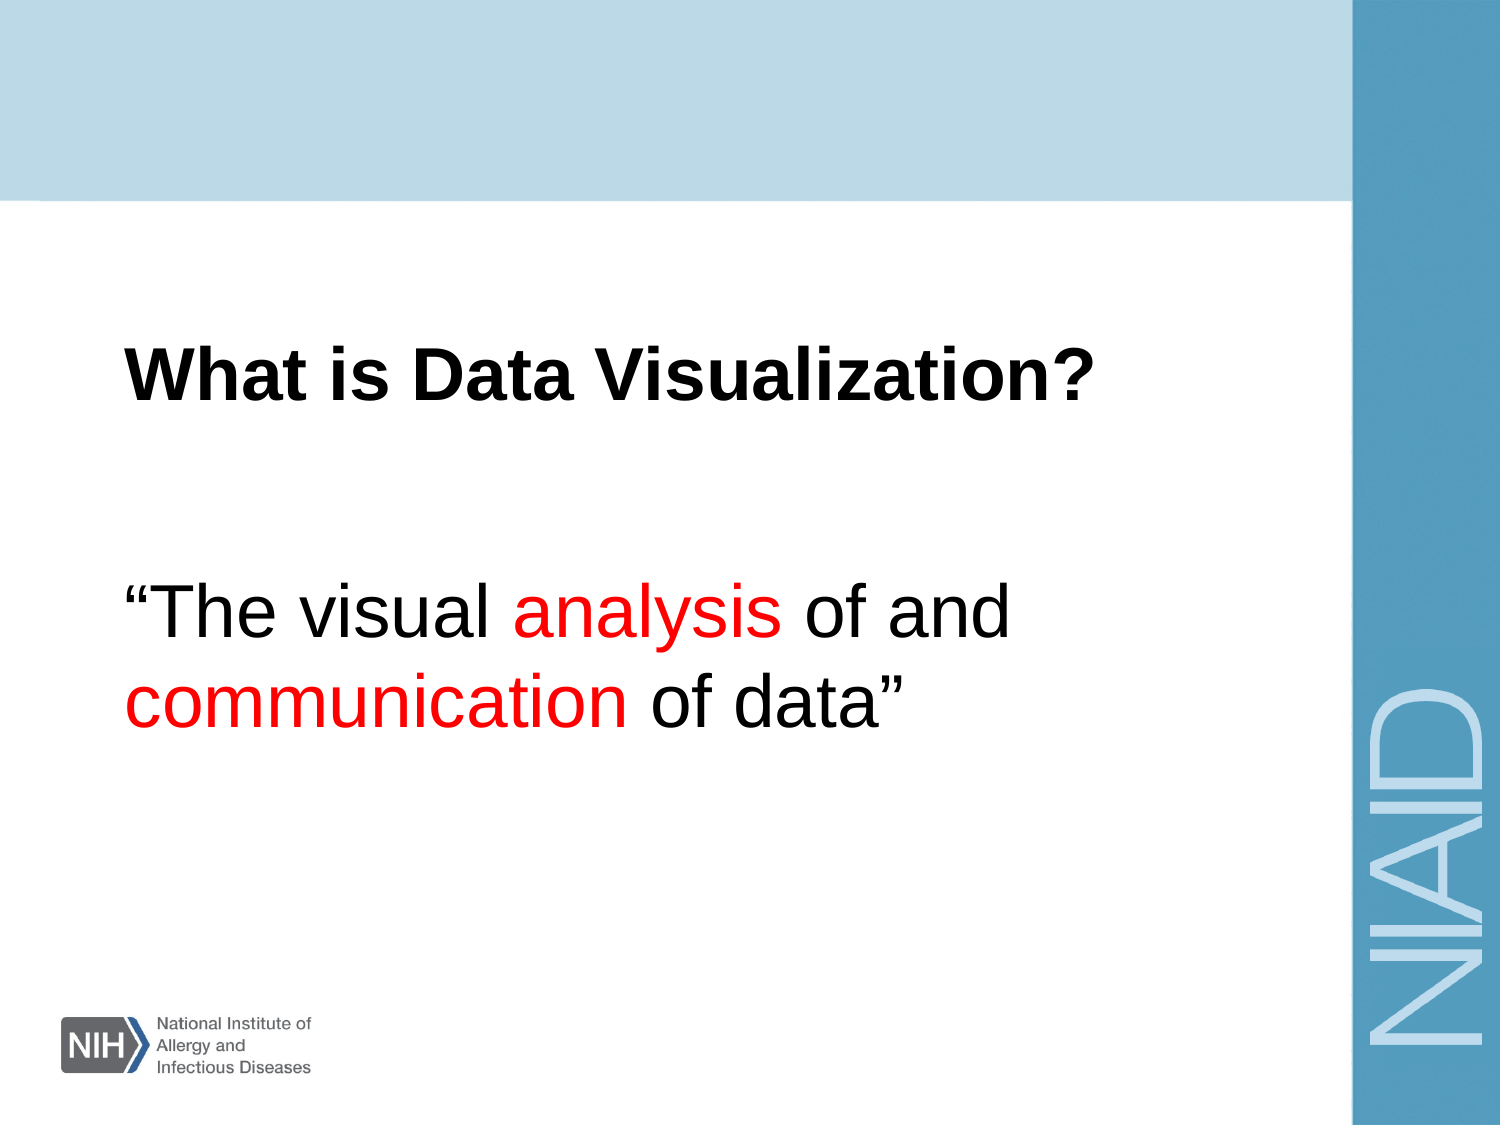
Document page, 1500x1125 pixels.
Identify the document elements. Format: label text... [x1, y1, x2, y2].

list “The visual analysis of and communication of data” [124, 562, 1187, 788]
title What is Data Visualization? [124, 325, 1187, 551]
picture [0, 0, 1500, 1125]
